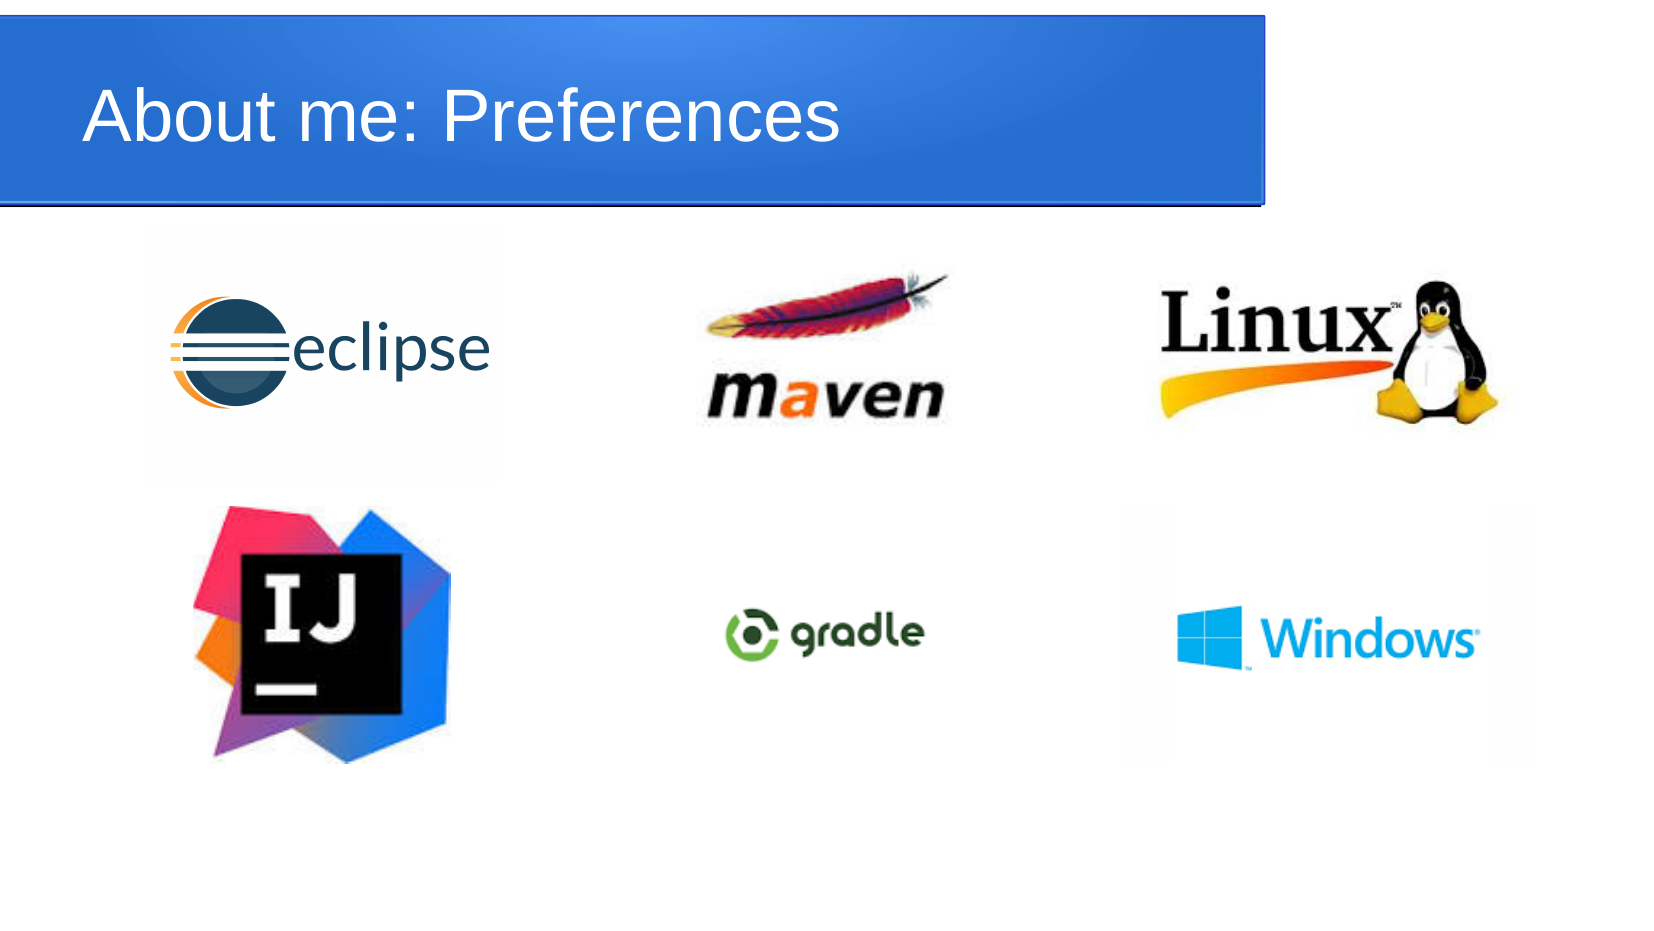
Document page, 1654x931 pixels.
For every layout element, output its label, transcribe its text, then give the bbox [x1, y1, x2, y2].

picture [0, 13, 1269, 211]
text_box About me: Preferences [82, 67, 1235, 157]
picture [696, 224, 955, 482]
picture [145, 224, 500, 482]
picture [1123, 224, 1534, 482]
picture [696, 505, 955, 764]
picture [193, 505, 452, 764]
picture [1121, 505, 1536, 764]
